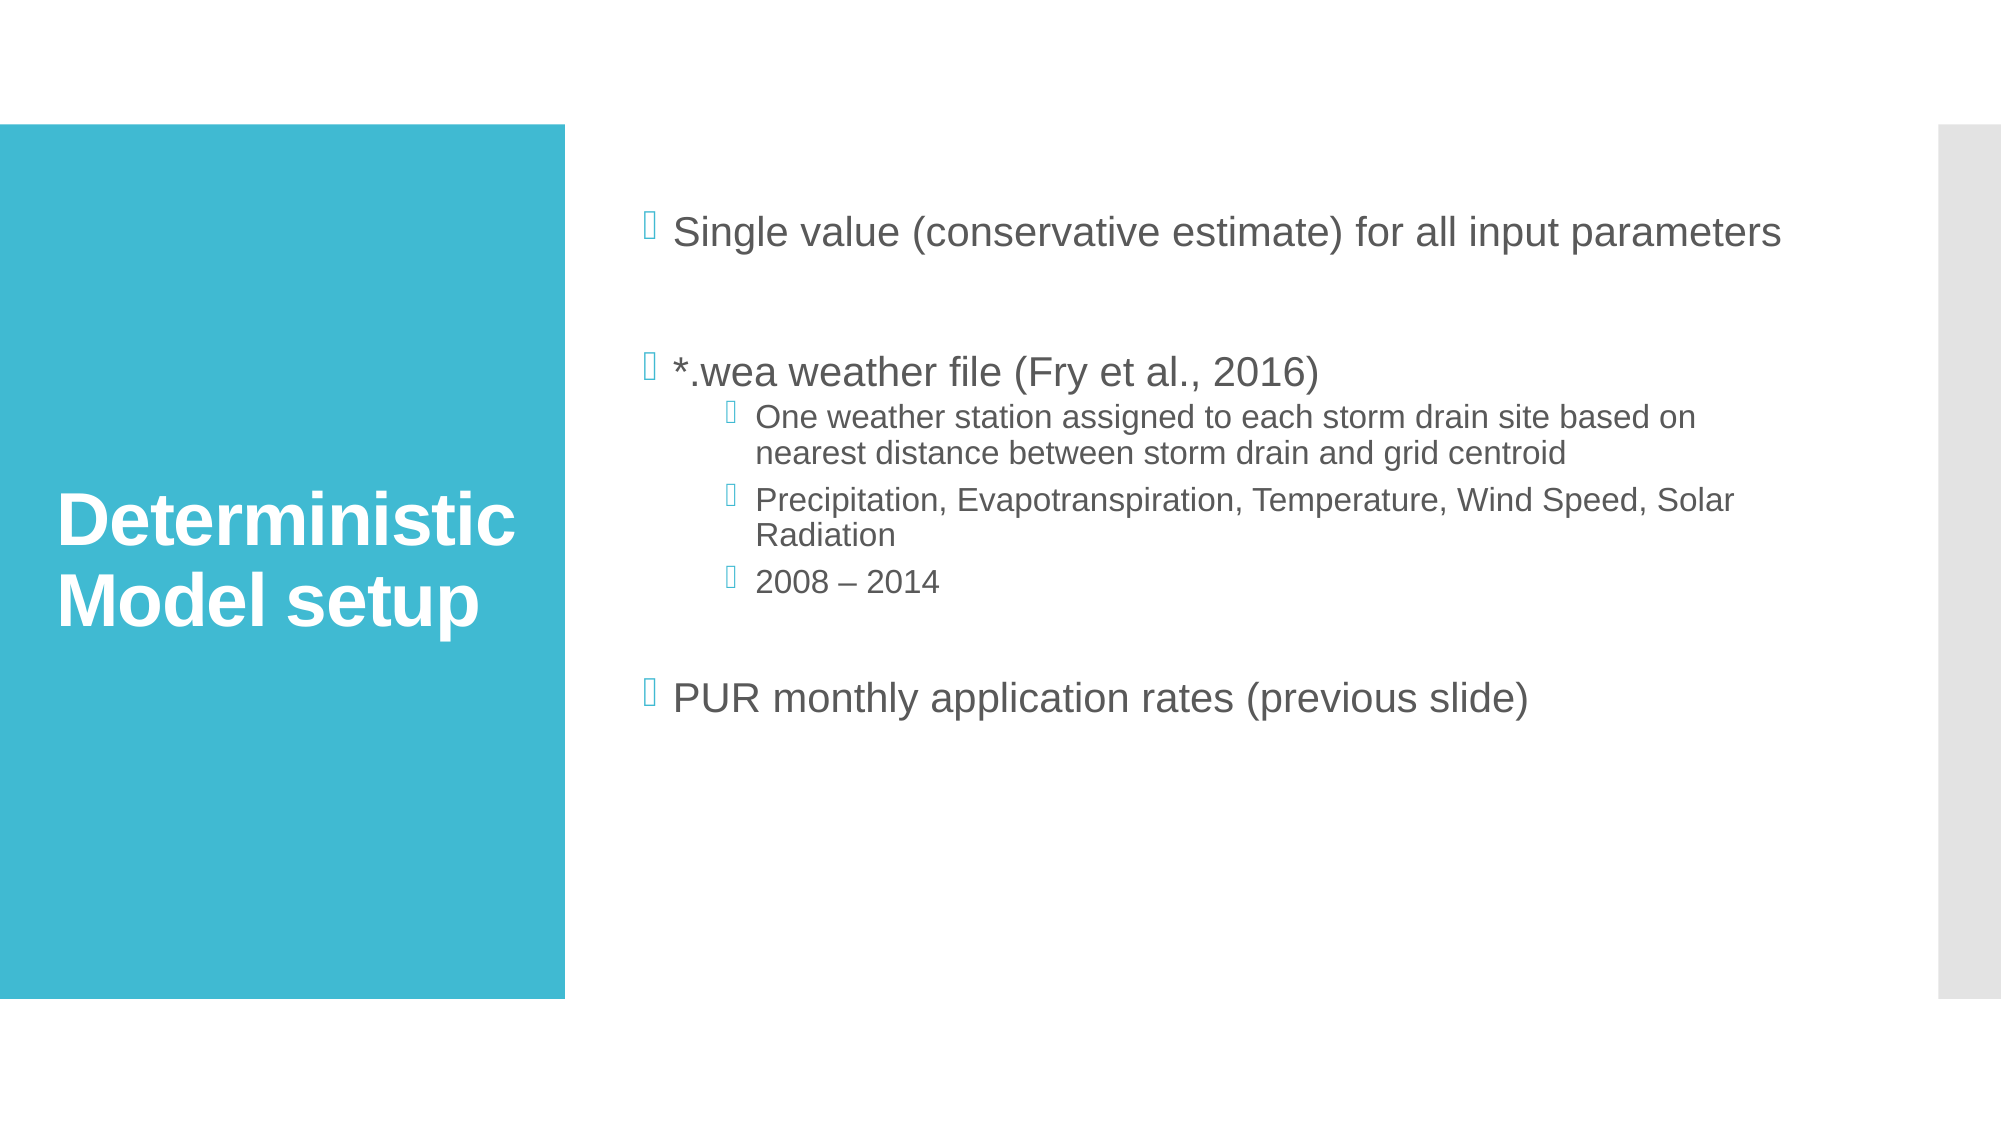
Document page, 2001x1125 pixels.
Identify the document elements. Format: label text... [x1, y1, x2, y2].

title Deterministic Model setup [41, 184, 536, 940]
list Single value (conservative estimate) for all input parameters *.wea weather file (Fry et al., 2016) One weather station assigned to each storm drain site based on nearest distance between storm drain and grid centroid Precipitation, Evapotranspiration, Temperature, Wind Speed, Solar Radiation 2008 – 2014 PUR monthly application rates (previous slide) [627, 123, 1828, 1089]
